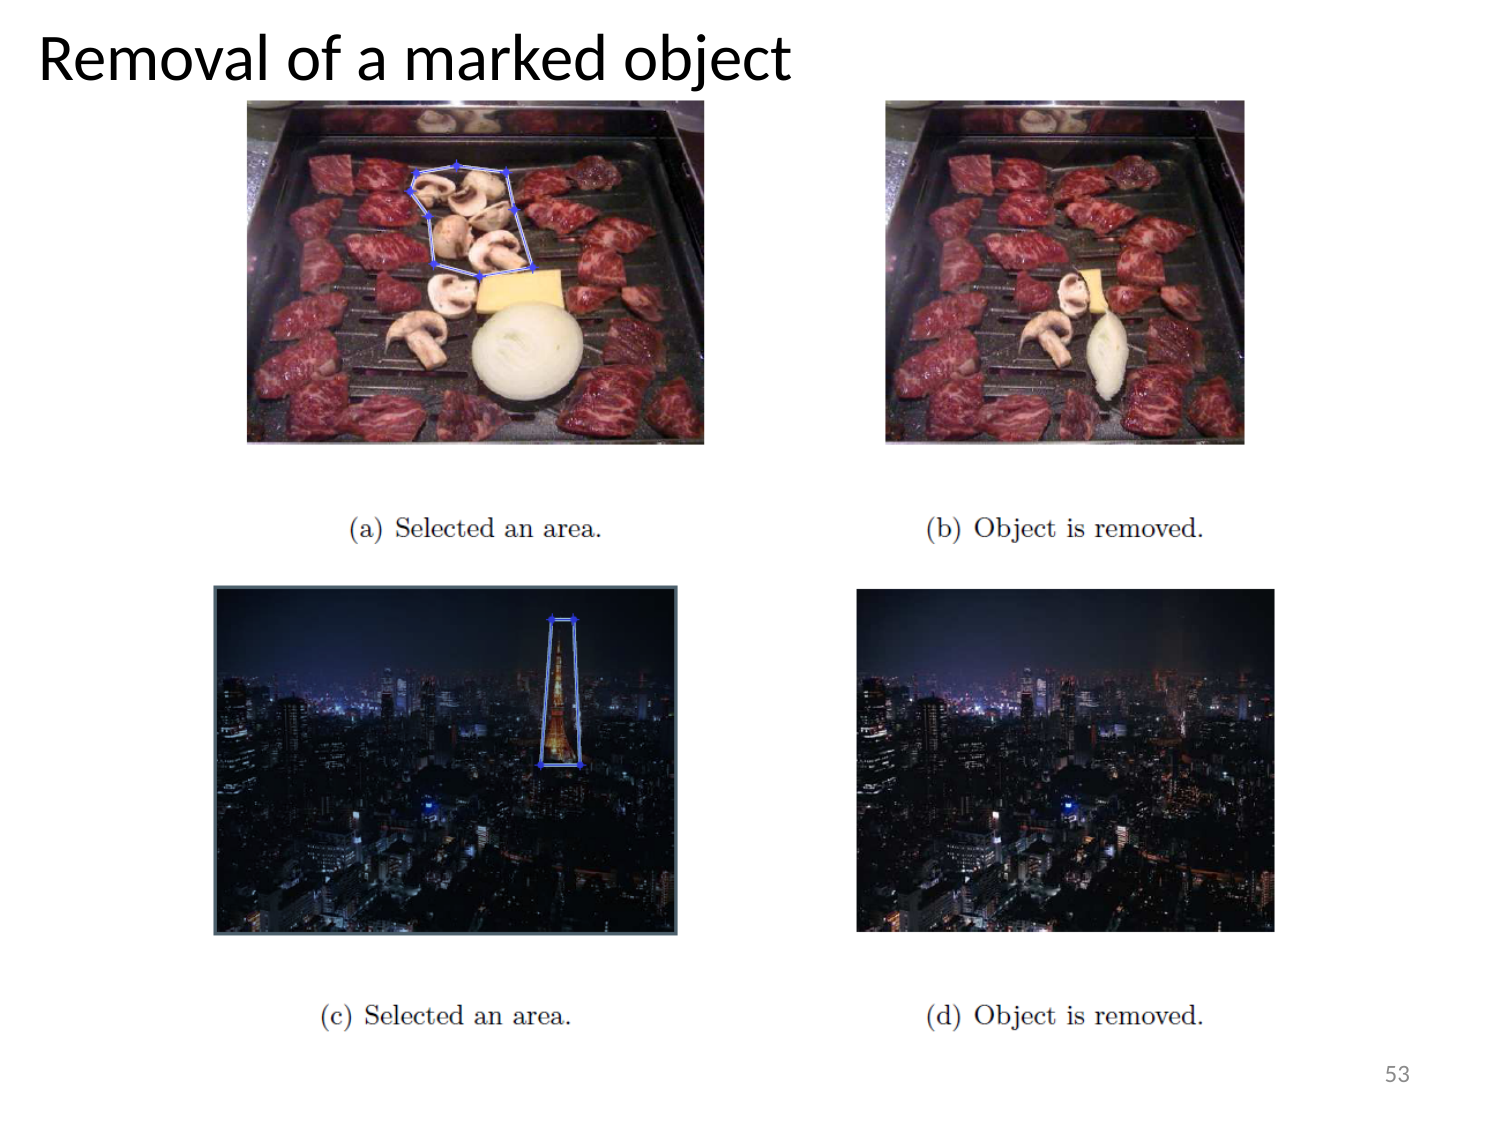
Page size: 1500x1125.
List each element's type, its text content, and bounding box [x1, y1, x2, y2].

slide_number 53 [1074, 1042, 1425, 1103]
text_box Removal of a marked object [23, 5, 934, 101]
picture [187, 88, 1301, 1036]
